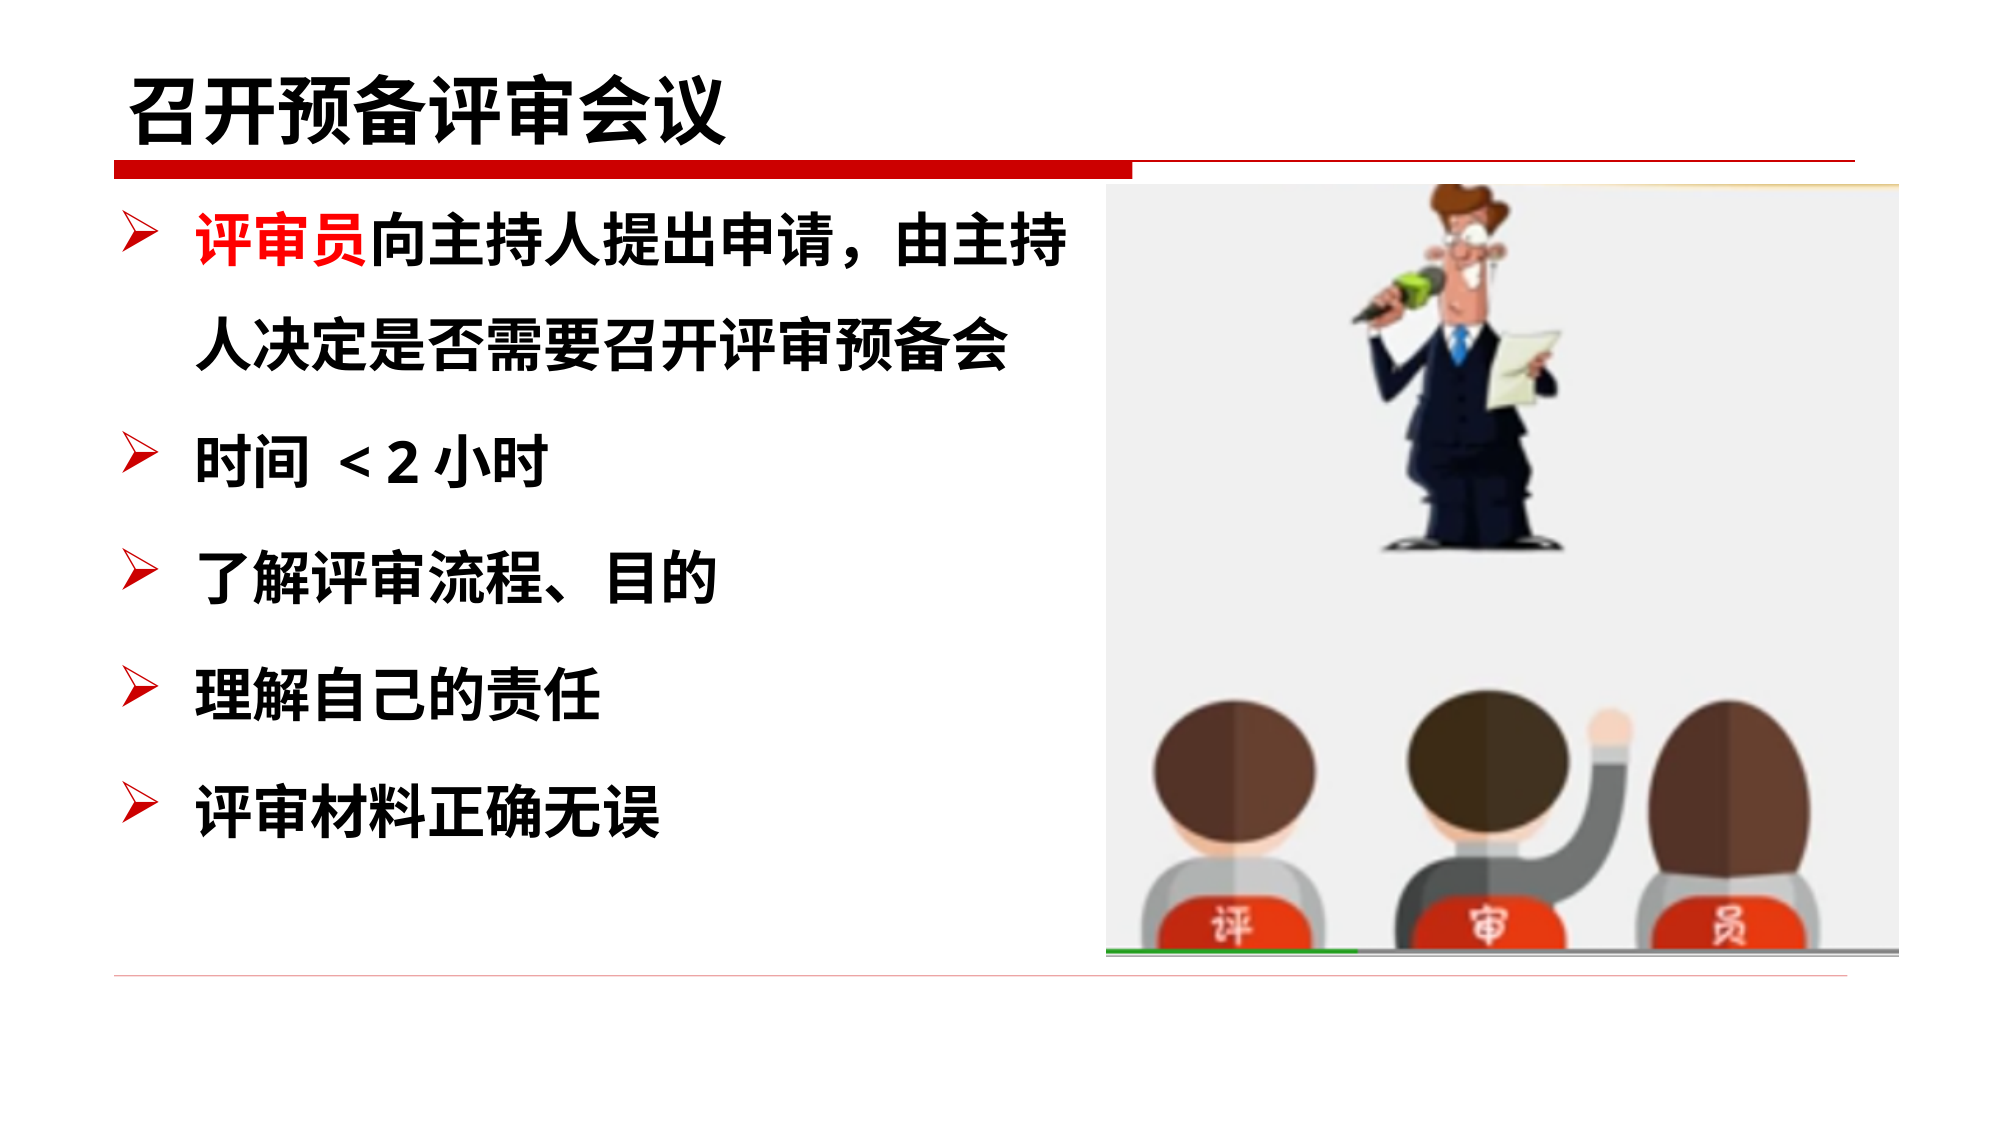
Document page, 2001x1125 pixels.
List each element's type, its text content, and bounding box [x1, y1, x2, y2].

title 召开预备评审会议 [112, 42, 1863, 161]
picture [1106, 184, 1899, 957]
list 评审员向主持人提出申请，由主持人决定是否需要召开评审预备会 时间 < 2小时 了解评审流程、目的 理解自己的责任 评审材料正确无误 [102, 160, 1107, 956]
